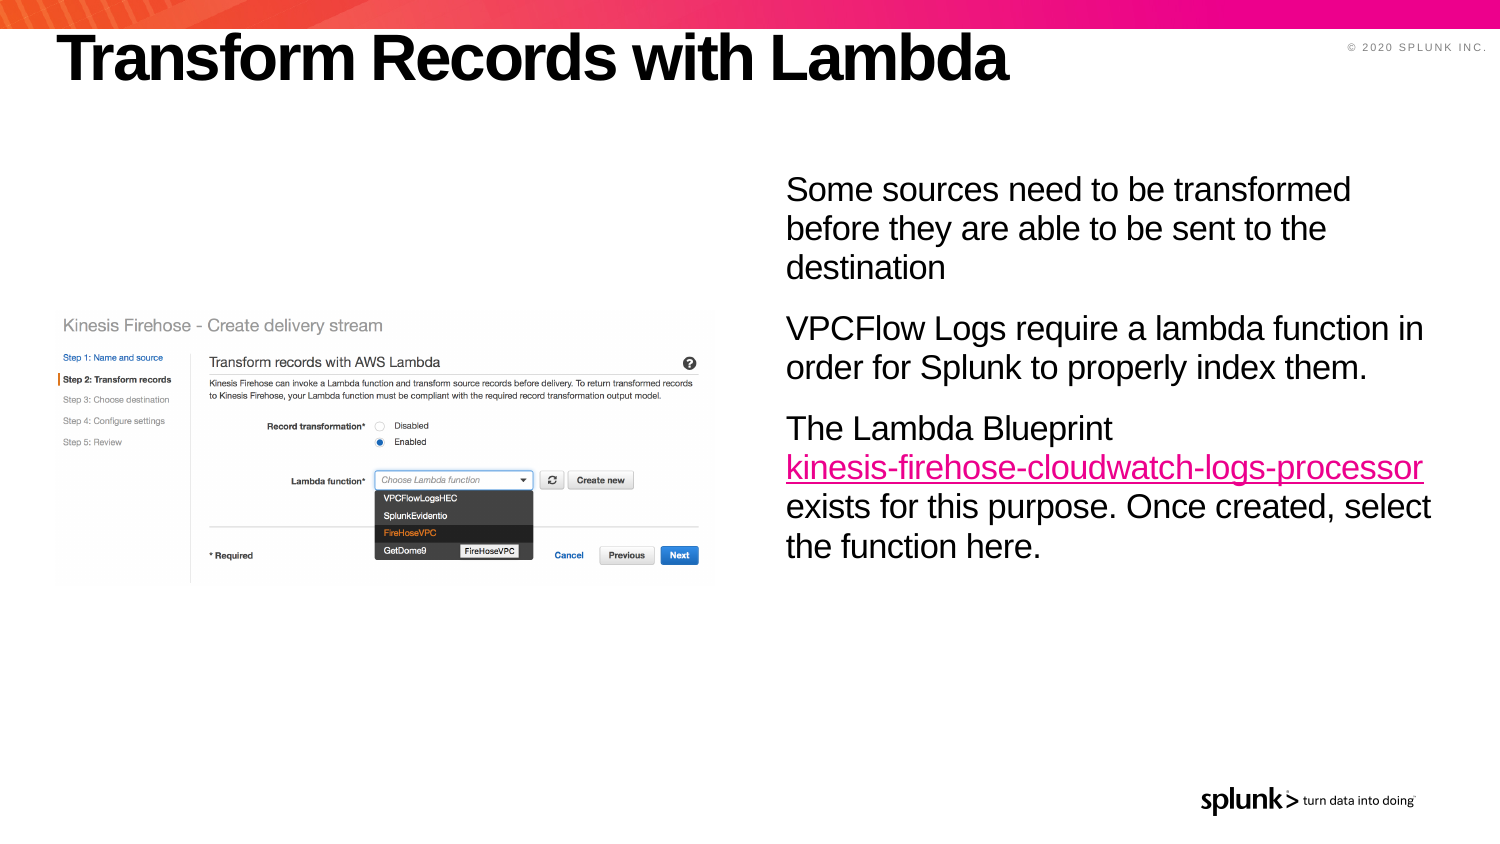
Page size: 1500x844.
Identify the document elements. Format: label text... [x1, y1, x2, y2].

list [55, 310, 715, 586]
picture [1201, 787, 1416, 816]
picture [0, 0, 1500, 29]
title Transform Records with Lambda [56, 38, 1444, 93]
list Some sources need to be transformed before they are able to be sent to the destination VPCFlow Logs require a lambda function in order for Splunk to properly index them. The Lambda Blueprint kinesis-firehose-cloudwatch-logs-processor exists for this purpose. Once created, select the function here. [785, 169, 1444, 727]
